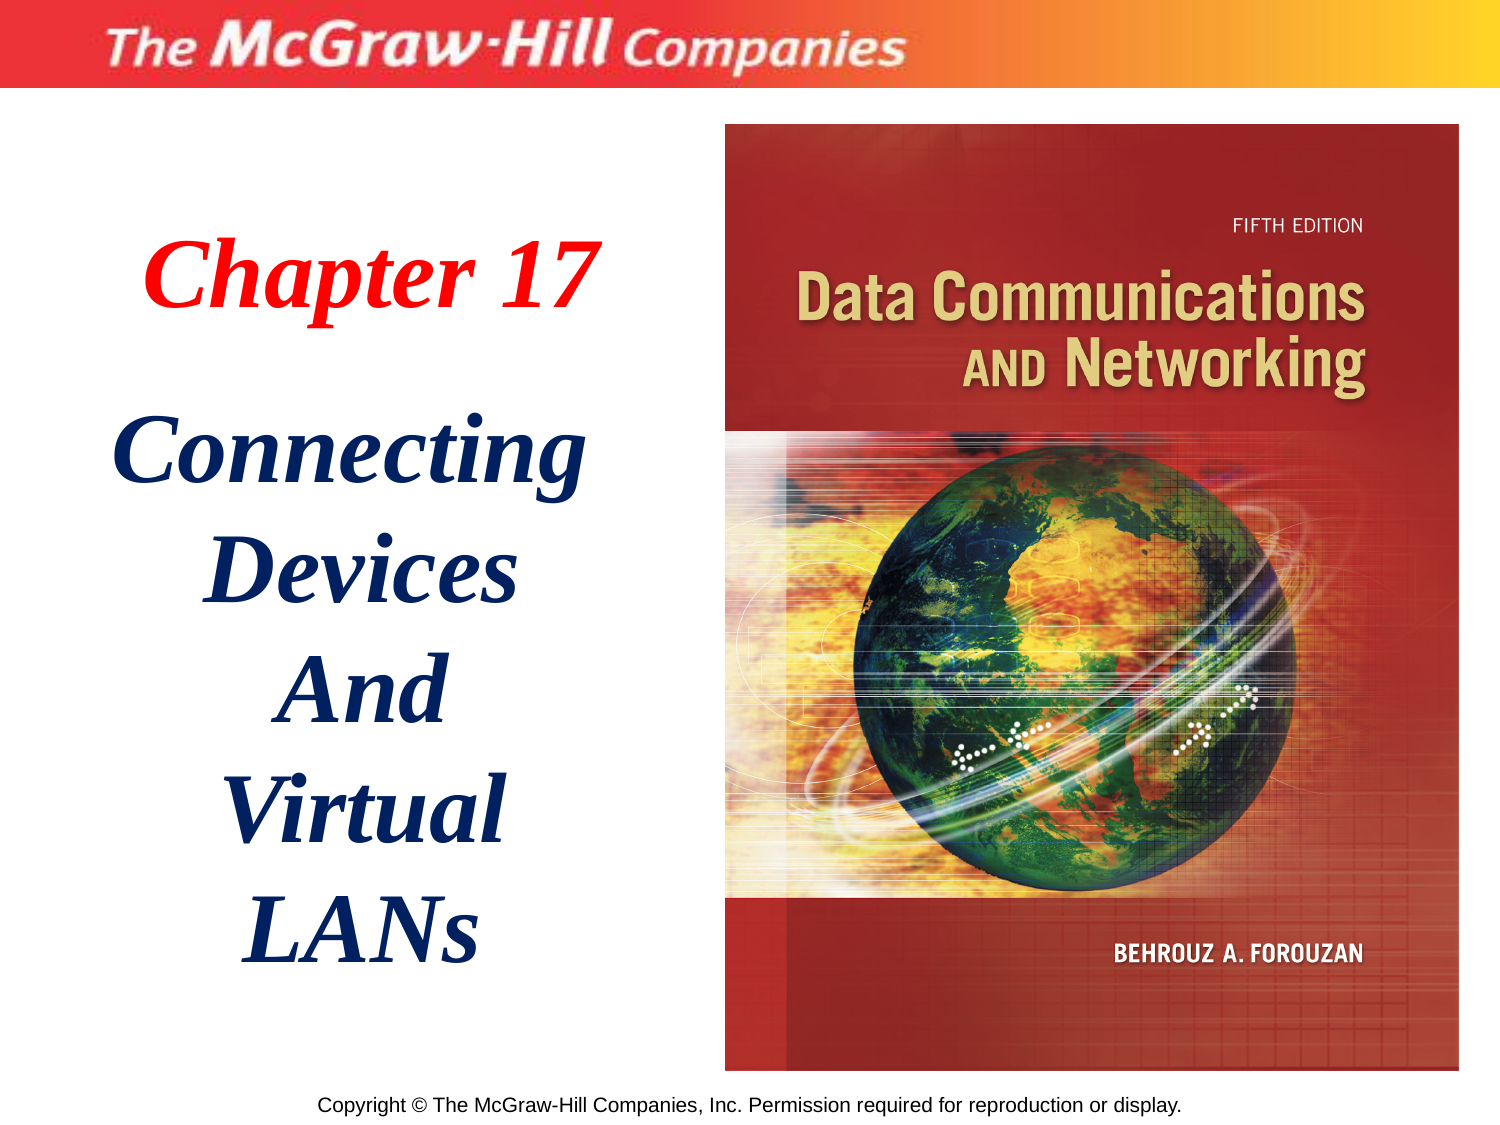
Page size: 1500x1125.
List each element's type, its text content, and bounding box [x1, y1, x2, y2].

text_box Connecting Devices And Virtual LANs [37, 375, 688, 990]
picture [0, 0, 1500, 88]
text_box Chapter 17 [30, 200, 713, 335]
text_box Copyright © The McGraw-Hill Companies, Inc. Permission required for reproduction or display. [0, 1083, 1500, 1125]
picture [724, 124, 1459, 1071]
